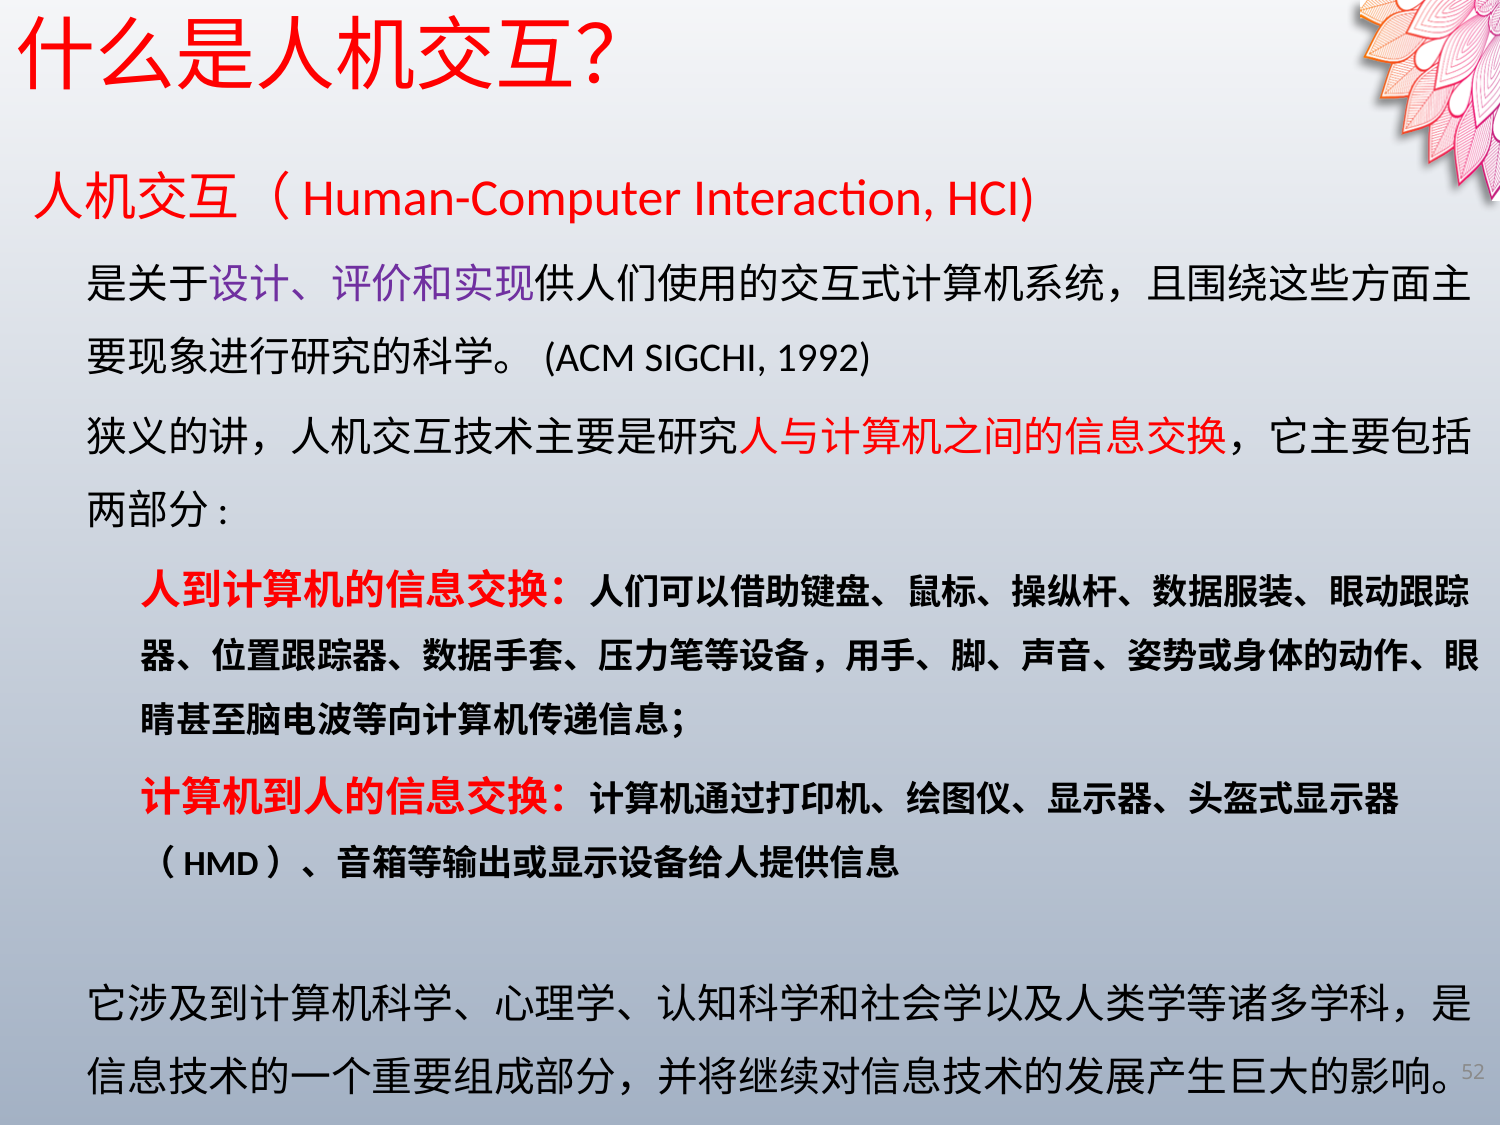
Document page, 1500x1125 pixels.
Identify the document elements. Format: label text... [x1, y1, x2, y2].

title 什么是人机交互？ [0, 7, 1305, 109]
slide_number 52 [1162, 1042, 1500, 1103]
picture [1360, 0, 1500, 125]
list 人机交互（Human-Computer Interaction, HCI) 是关于设计、评价和实现供人们使用的交互式计算机系统，且围绕这些方面主要现象进行研究的科学。(ACM SIGCHI, 1992) 狭义的讲，人机交互技术主要是研究人与计算机之间的信息交换，它主要包括两部分: 人到计算机的信息交换：人们可以借助键盘、鼠标、操纵杆、数据服装、眼动跟踪器、位置跟踪器、数据手套、压力笔等设备，用手、脚、声音、姿势或身体的动作、眼睛甚至脑电波等向计算机传递信息； 计算机到人的信息交换：计算机通过打印机、绘图仪、显示器、头盔式显示器（HMD）、音箱等输出或显示设备给人提供信息 它涉及到计算机科学、心理学、认知科学和社会学以及人类学等诸多学科，是信息技术的一个重要组成部分，并将继续对信息技术的发展产生巨大的影响。 [17, 125, 1500, 1125]
